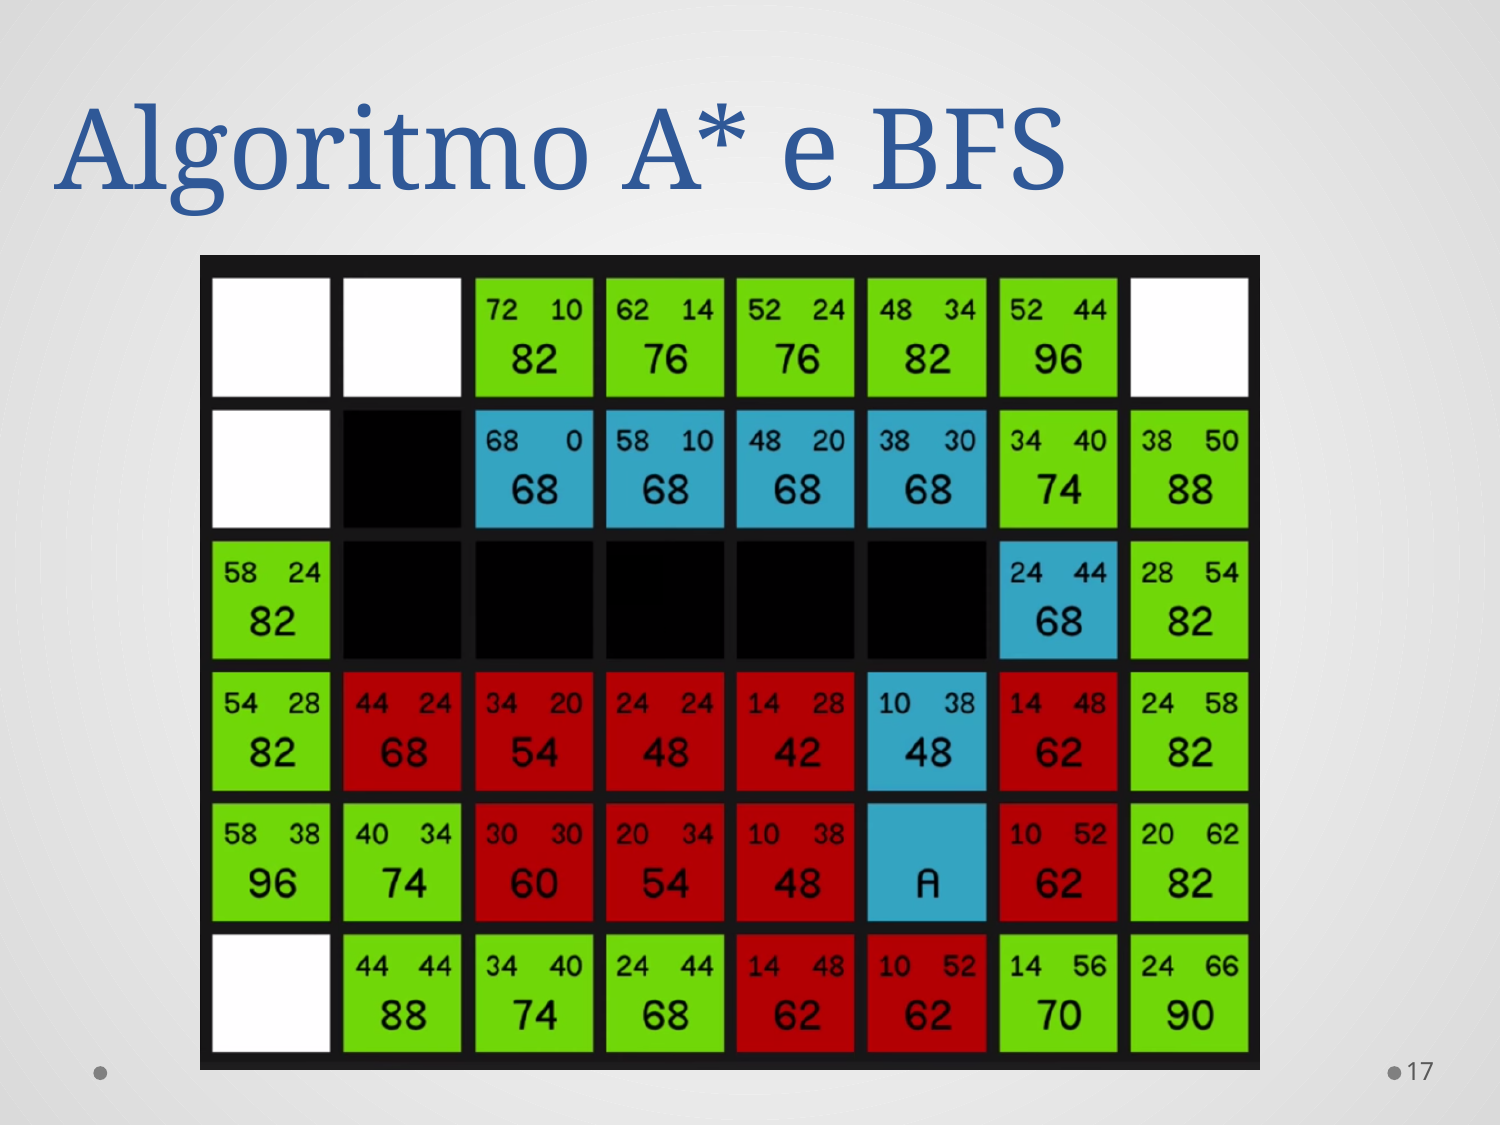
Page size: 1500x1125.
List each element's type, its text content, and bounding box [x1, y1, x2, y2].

picture [200, 255, 1260, 1070]
slide_number 17 [1401, 1042, 1494, 1103]
title Algoritmo A* e BFS [0, 0, 1238, 220]
